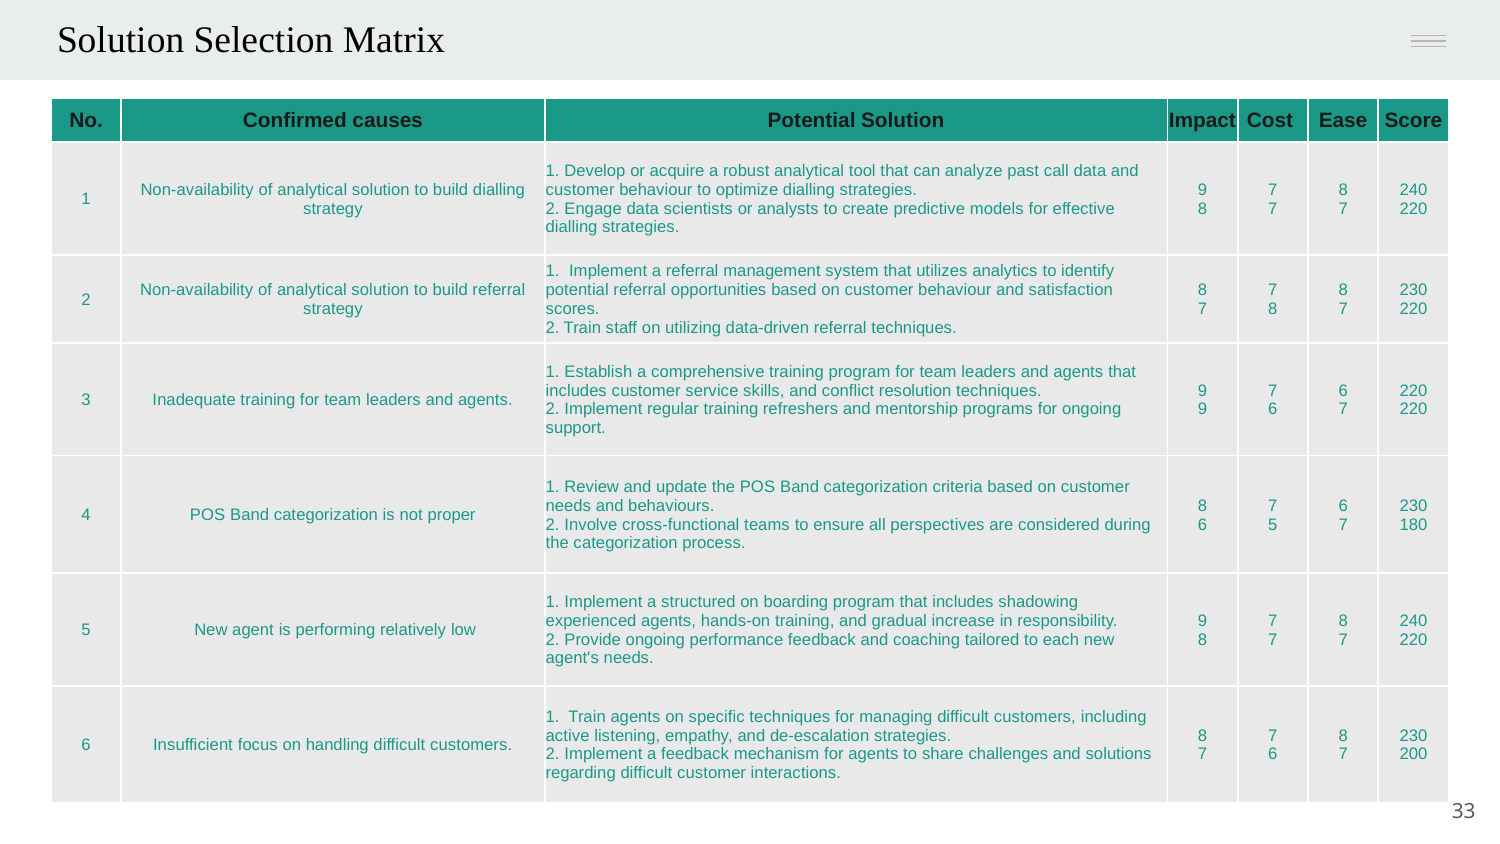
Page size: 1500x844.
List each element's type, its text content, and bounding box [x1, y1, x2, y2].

table_cell 8 7 [1309, 687, 1377, 802]
slide_number 33 [1400, 779, 1491, 844]
table_cell 7 7 [1239, 574, 1307, 685]
table_cell 1. Train agents on specific techniques for managing difficult customers, including active listening, empathy, and de-escalation strategies. 2. Implement a feedback mechanism for agents to share challenges and solutions regarding difficult customer interactions. [546, 687, 1167, 802]
table_cell 8 7 [1168, 256, 1237, 342]
table_cell 230 180 [1379, 456, 1448, 572]
table_cell 9 8 [1168, 143, 1237, 254]
table_cell 240 220 [1379, 574, 1448, 685]
table_cell Non-availability of analytical solution to build referral strategy [122, 256, 544, 342]
table_cell 6 [52, 687, 120, 802]
table_header Impact [1168, 99, 1237, 141]
table_header Score [1379, 99, 1448, 141]
table_cell 8 7 [1309, 143, 1377, 254]
table_cell 2 [52, 256, 120, 342]
table_cell 230 200 [1379, 687, 1448, 802]
table_cell 8 6 [1168, 456, 1237, 572]
table_cell Inadequate training for team leaders and agents. [122, 344, 544, 455]
table_cell 6 7 [1309, 344, 1377, 455]
table_cell 9 8 [1168, 574, 1237, 685]
table_cell 4 [52, 456, 120, 572]
table_cell 5 [52, 574, 120, 685]
table_cell 7 5 [1239, 456, 1307, 572]
table_cell 6 7 [1309, 456, 1377, 572]
text_box Solution Selection Matrix [32, 0, 1352, 81]
table_cell 7 6 [1239, 687, 1307, 802]
table_cell 1. Implement a structured on boarding program that includes shadowing experienced agents, hands-on training, and gradual increase in responsibility. 2. Provide ongoing performance feedback and coaching tailored to each new agent's needs. [546, 574, 1167, 685]
table_cell 8 7 [1309, 256, 1377, 342]
table_cell 7 6 [1239, 344, 1307, 455]
table_cell 1. Implement a referral management system that utilizes analytics to identify potential referral opportunities based on customer behaviour and satisfaction scores. 2. Train staff on utilizing data-driven referral techniques. [546, 256, 1167, 342]
table_cell 1. Review and update the POS Band categorization criteria based on customer needs and behaviours. 2. Involve cross-functional teams to ensure all perspectives are considered during the categorization process. [546, 456, 1167, 572]
table_header No. [52, 99, 120, 141]
table_cell 220 220 [1379, 344, 1448, 455]
table_header Confirmed causes [122, 99, 544, 141]
table_cell 1 [52, 143, 120, 254]
table_cell POS Band categorization is not proper [122, 456, 544, 572]
table_cell 3 [52, 344, 120, 455]
table_header Potential Solution [546, 99, 1167, 141]
table_cell 1. Develop or acquire a robust analytical tool that can analyze past call data and customer behaviour to optimize dialling strategies. 2. Engage data scientists or analysts to create predictive models for effective dialling strategies. [546, 143, 1167, 254]
table_cell 9 9 [1168, 344, 1237, 455]
table_cell 7 7 [1239, 143, 1307, 254]
table_cell Non-availability of analytical solution to build dialling strategy [122, 143, 544, 254]
table_cell 230 220 [1379, 256, 1448, 342]
table_header Cost [1239, 99, 1307, 141]
table_cell 8 7 [1168, 687, 1237, 802]
table_cell Insufficient focus on handling difficult customers. [122, 687, 544, 802]
table_cell 8 7 [1309, 574, 1377, 685]
table_cell 1. Establish a comprehensive training program for team leaders and agents that includes customer service skills, and conflict resolution techniques. 2. Implement regular training refreshers and mentorship programs for ongoing support. [546, 344, 1167, 455]
table_cell 7 8 [1239, 256, 1307, 342]
table_cell New agent is performing relatively low [122, 574, 544, 685]
table_header Ease [1309, 99, 1377, 141]
table_cell 240 220 [1379, 143, 1448, 254]
